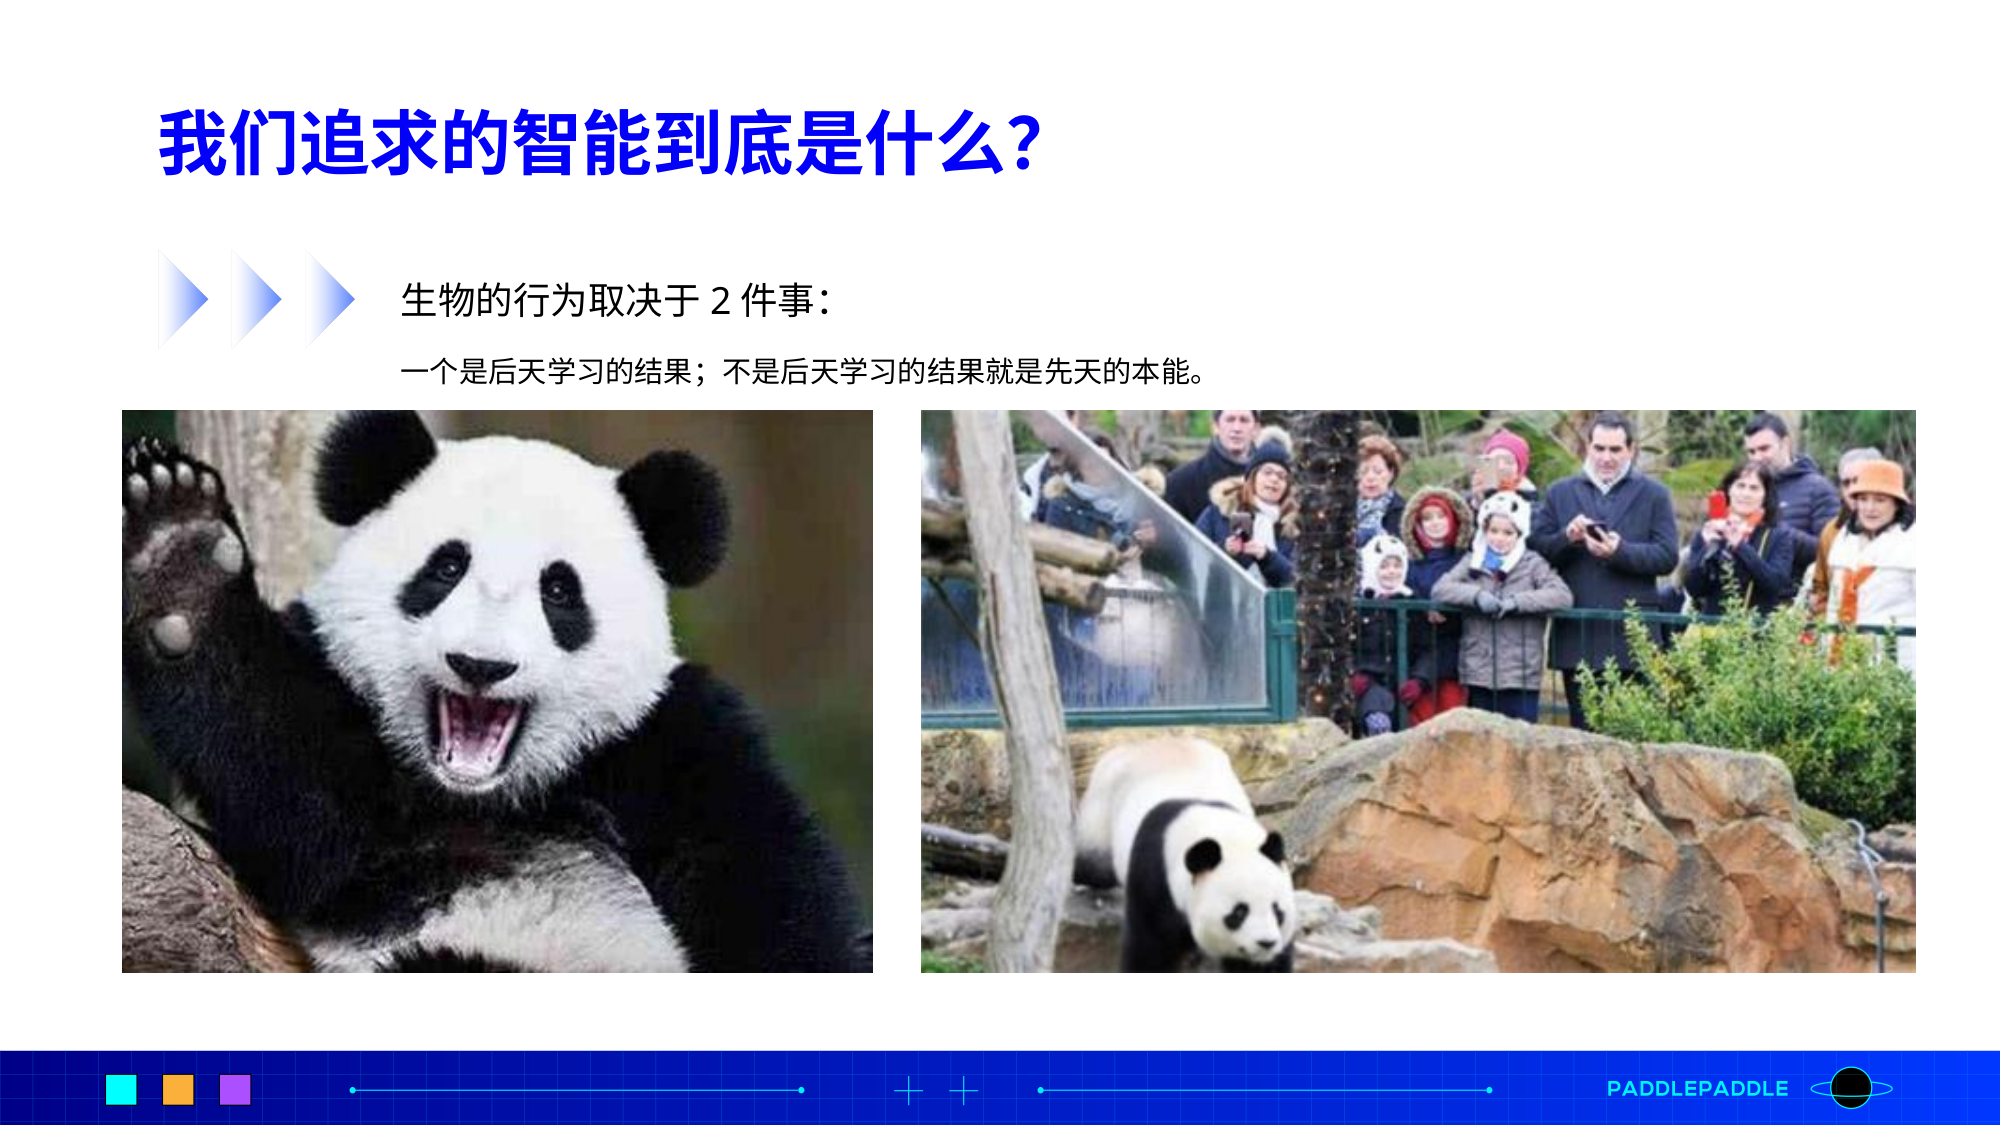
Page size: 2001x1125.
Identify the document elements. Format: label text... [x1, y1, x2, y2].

picture [921, 410, 1916, 973]
text_box 生物的行为取决于2件事： 一个是后天学习的结果；不是后天学习的结果就是先天的本能。 [325, 258, 1607, 594]
picture [0, 1047, 2000, 1125]
picture [122, 410, 873, 973]
text_box 我们追求的智能到底是什么？ [142, 49, 1581, 184]
picture [142, 244, 355, 350]
